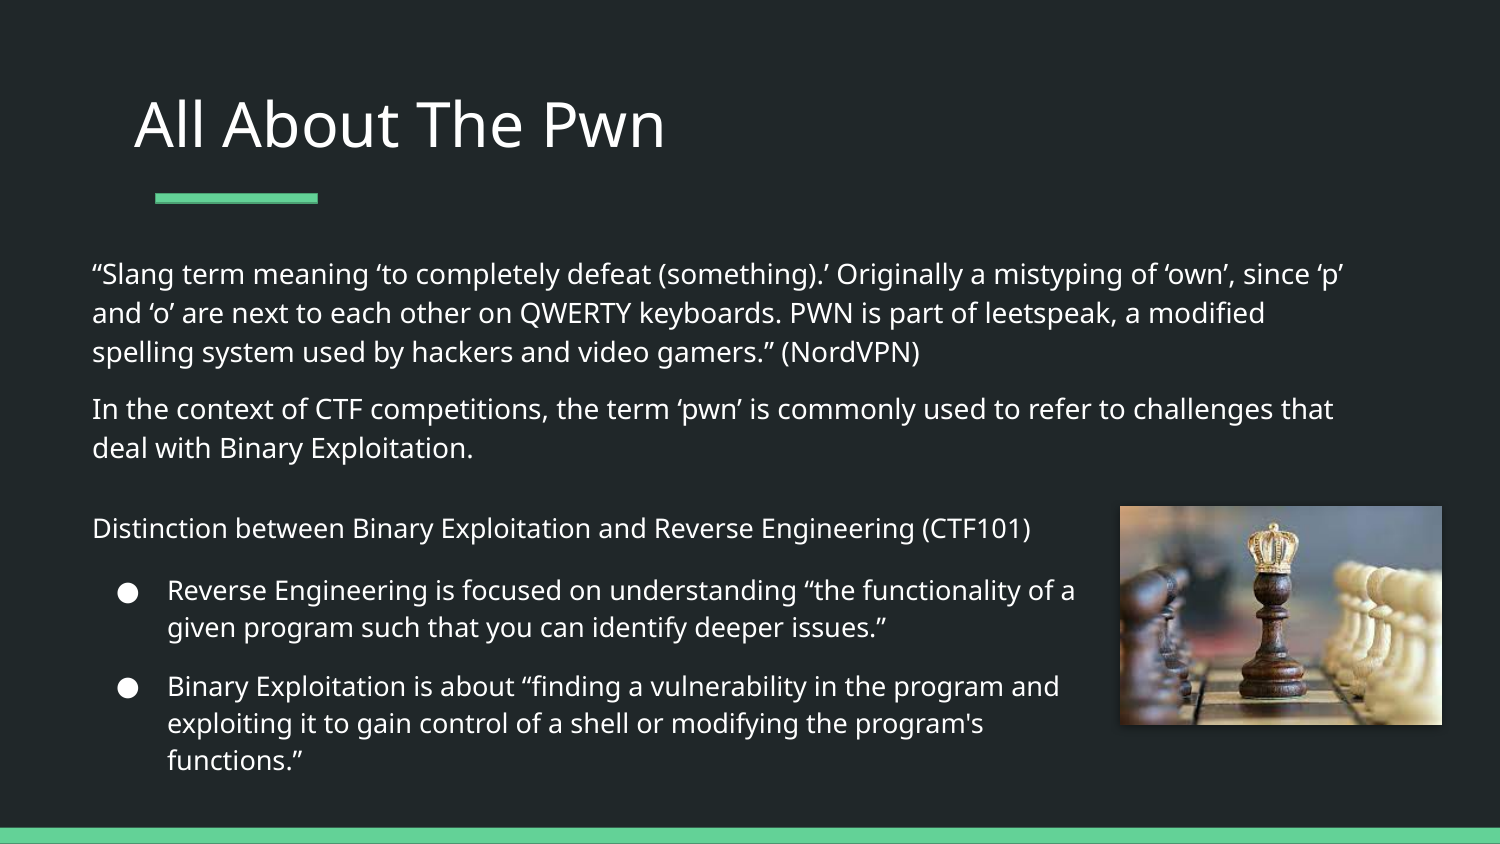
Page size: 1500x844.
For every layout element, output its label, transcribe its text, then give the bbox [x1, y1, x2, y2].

list “Slang term meaning ‘to completely defeat (something).’ Originally a mistyping of ‘own’, since ‘p’ and ‘o’ are next to each other on QWERTY keyboards. PWN is part of leetspeak, a modified spelling system used by hackers and video gamers.” (NordVPN) In the context of CTF competitions, the term ‘pwn’ is commonly used to refer to challenges that deal with Binary Exploitation. [77, 236, 1381, 481]
text_box Distinction between Binary Exploitation and Reverse Engineering (CTF101) Reverse Engineering is focused on understanding “the functionality of a given program such that you can identify deeper issues.” Binary Exploitation is about “finding a vulnerability in the program and exploiting it to gain control of a shell or modifying the program's functions.” [77, 491, 1125, 761]
text_box [155, 193, 318, 204]
picture [1120, 506, 1442, 726]
title All About The Pwn [119, 70, 710, 158]
